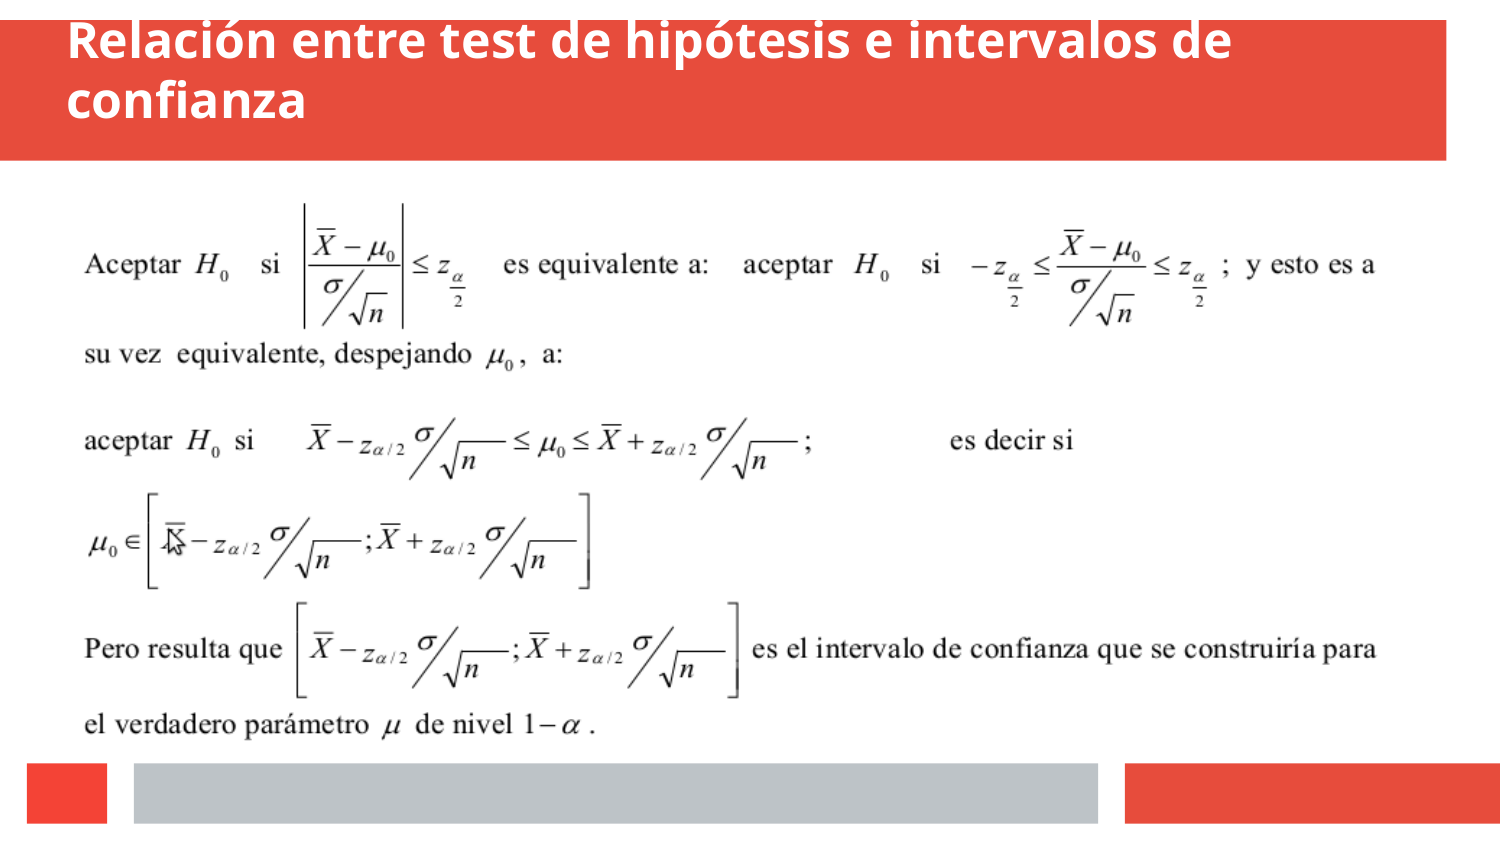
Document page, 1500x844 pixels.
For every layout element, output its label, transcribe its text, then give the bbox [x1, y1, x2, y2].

title Relación entre test de hipótesis e intervalos de confianza [53, 40, 1447, 141]
picture [41, 167, 1409, 760]
